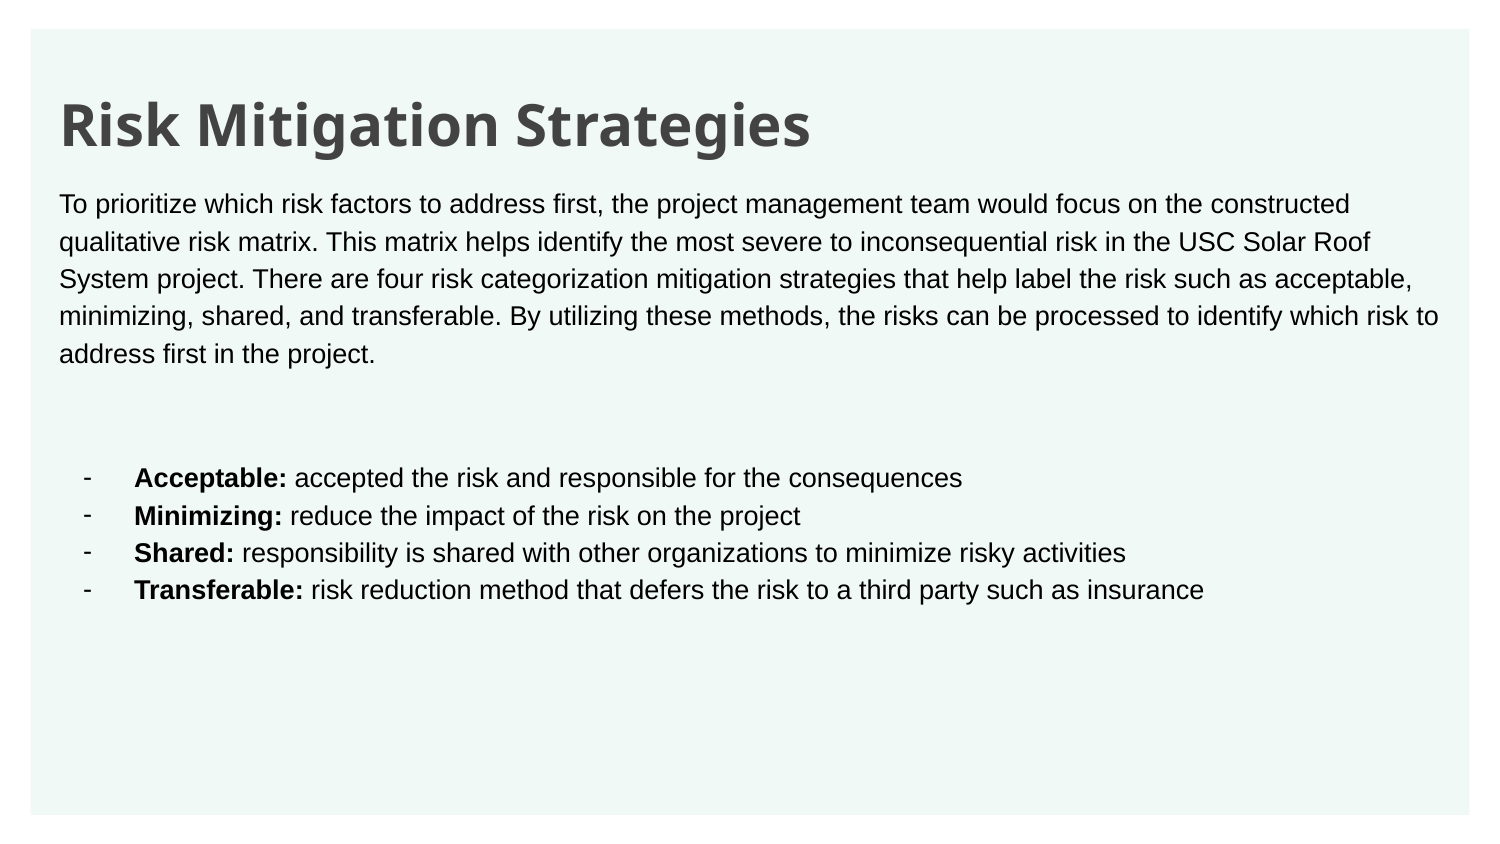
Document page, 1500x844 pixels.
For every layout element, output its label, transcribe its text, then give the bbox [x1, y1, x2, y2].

title Risk Mitigation Strategies [44, 72, 1382, 166]
text_box To prioritize which risk factors to address first, the project management team would focus on the constructed qualitative risk matrix. This matrix helps identify the most severe to inconsequential risk in the USC Solar Roof System project. There are four risk categorization mitigation strategies that help label the risk such as acceptable, minimizing, shared, and transferable. By utilizing these methods, the risks can be processed to identify which risk to address first in the project. Acceptable: accepted the risk and responsible for the consequences Minimizing: reduce the impact of the risk on the project Shared: responsibility is shared with other organizations to minimize risky activities Transferable: risk reduction method that defers the risk to a third party such as insurance [44, 166, 1475, 818]
